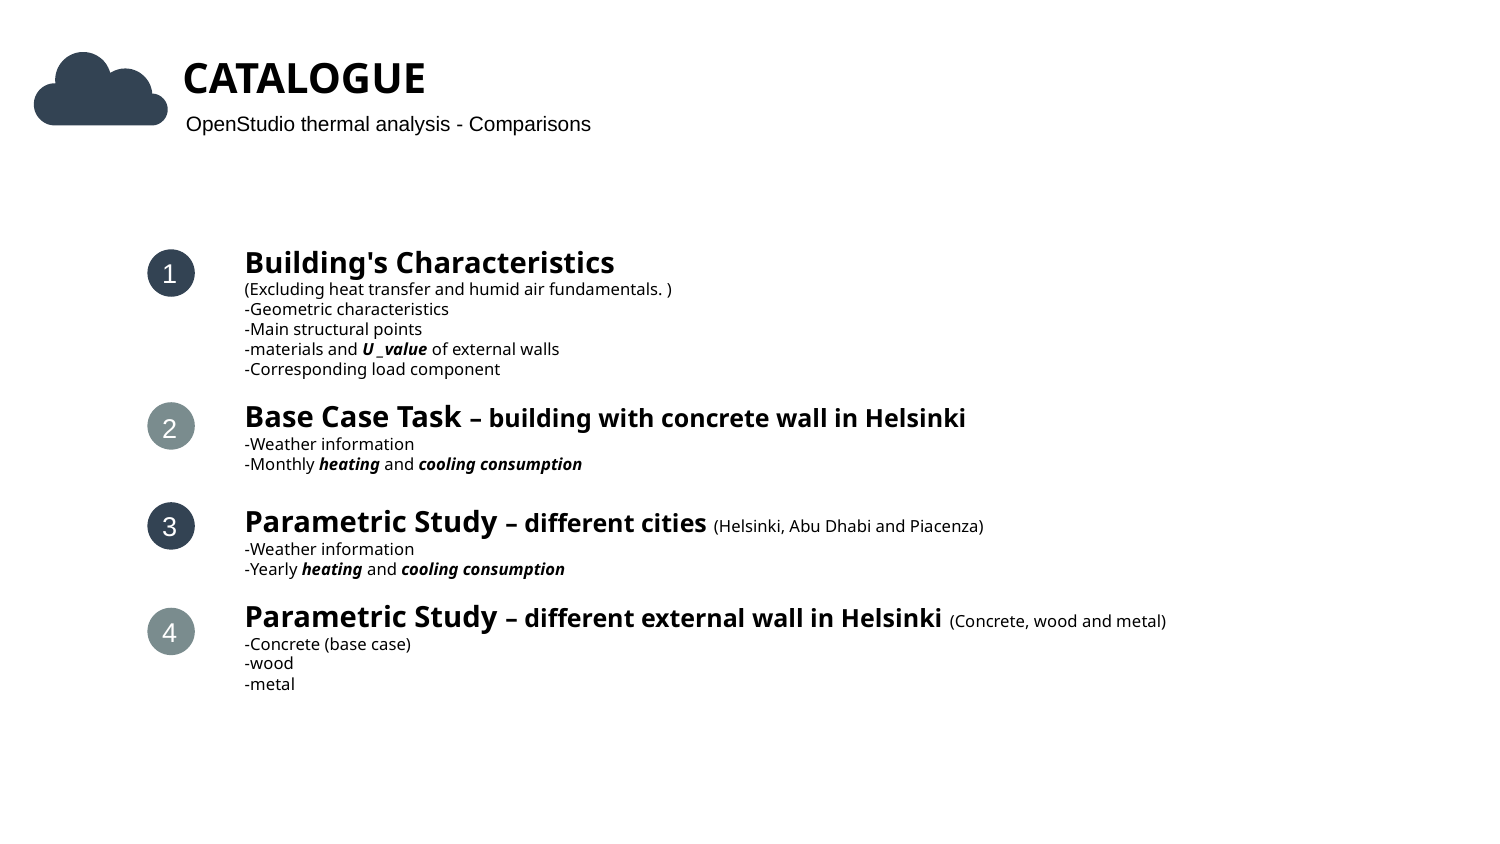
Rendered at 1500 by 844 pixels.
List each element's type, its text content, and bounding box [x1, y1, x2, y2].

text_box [147, 248, 195, 297]
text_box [147, 402, 195, 452]
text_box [147, 502, 195, 551]
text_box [33, 51, 167, 138]
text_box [147, 607, 195, 656]
text_box Building's Characteristics (Excluding heat transfer and humid air fundamentals. ) -Geometric characteristics -Main structural points -materials and U _value of external walls -Corresponding load component Base Case Task – building with concrete wall in Helsinki -Weather information -Monthly heating and cooling consumption Parametric Study – different cities (Helsinki, Abu Dhabi and Piacenza) -Weather information -Yearly heating and cooling consumption Parametric Study – different external wall in Helsinki (Concrete, wood and metal) -Concrete (base case) -wood -metal [229, 236, 1399, 769]
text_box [167, 44, 732, 144]
